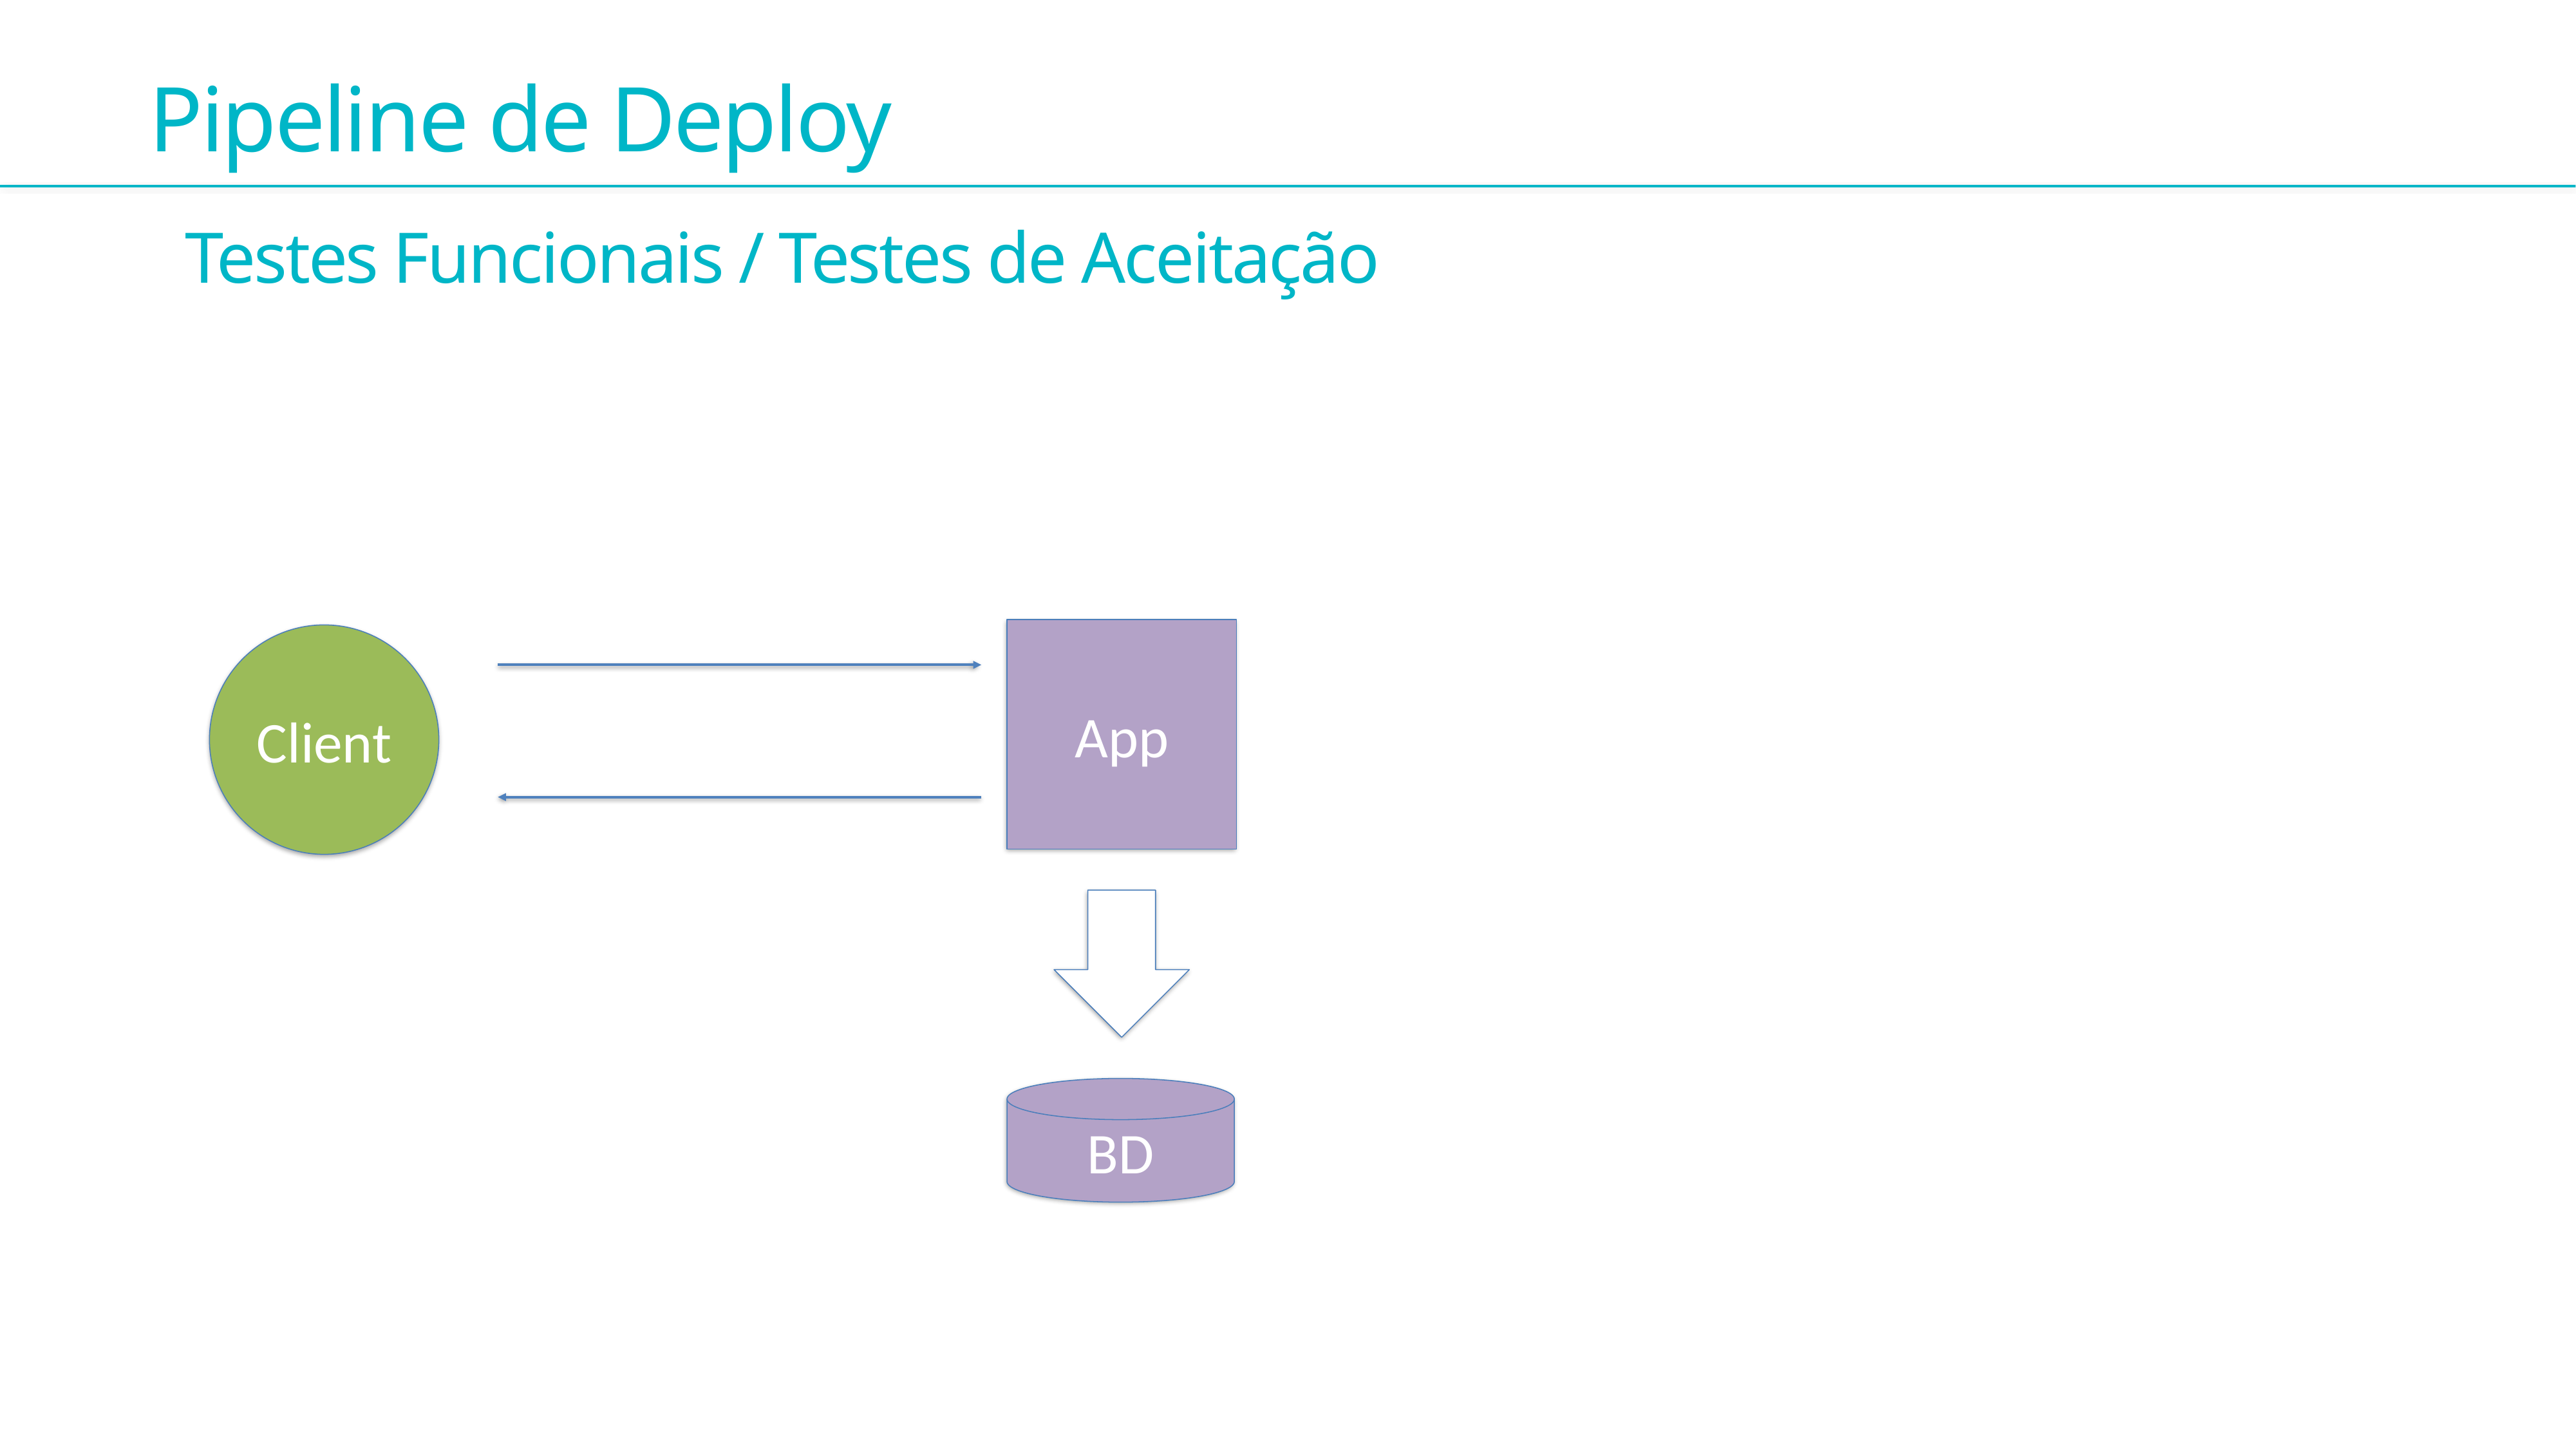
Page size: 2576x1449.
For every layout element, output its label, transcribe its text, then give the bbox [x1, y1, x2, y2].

text_box Pipeline de Deploy [139, 57, 901, 175]
text_box [1053, 889, 1190, 1038]
text_box BD [1006, 1077, 1235, 1203]
text_box Client [209, 624, 440, 855]
text_box Testes Funcionais / Testes de Aceitação [175, 208, 1389, 302]
text_box App [1006, 619, 1237, 849]
